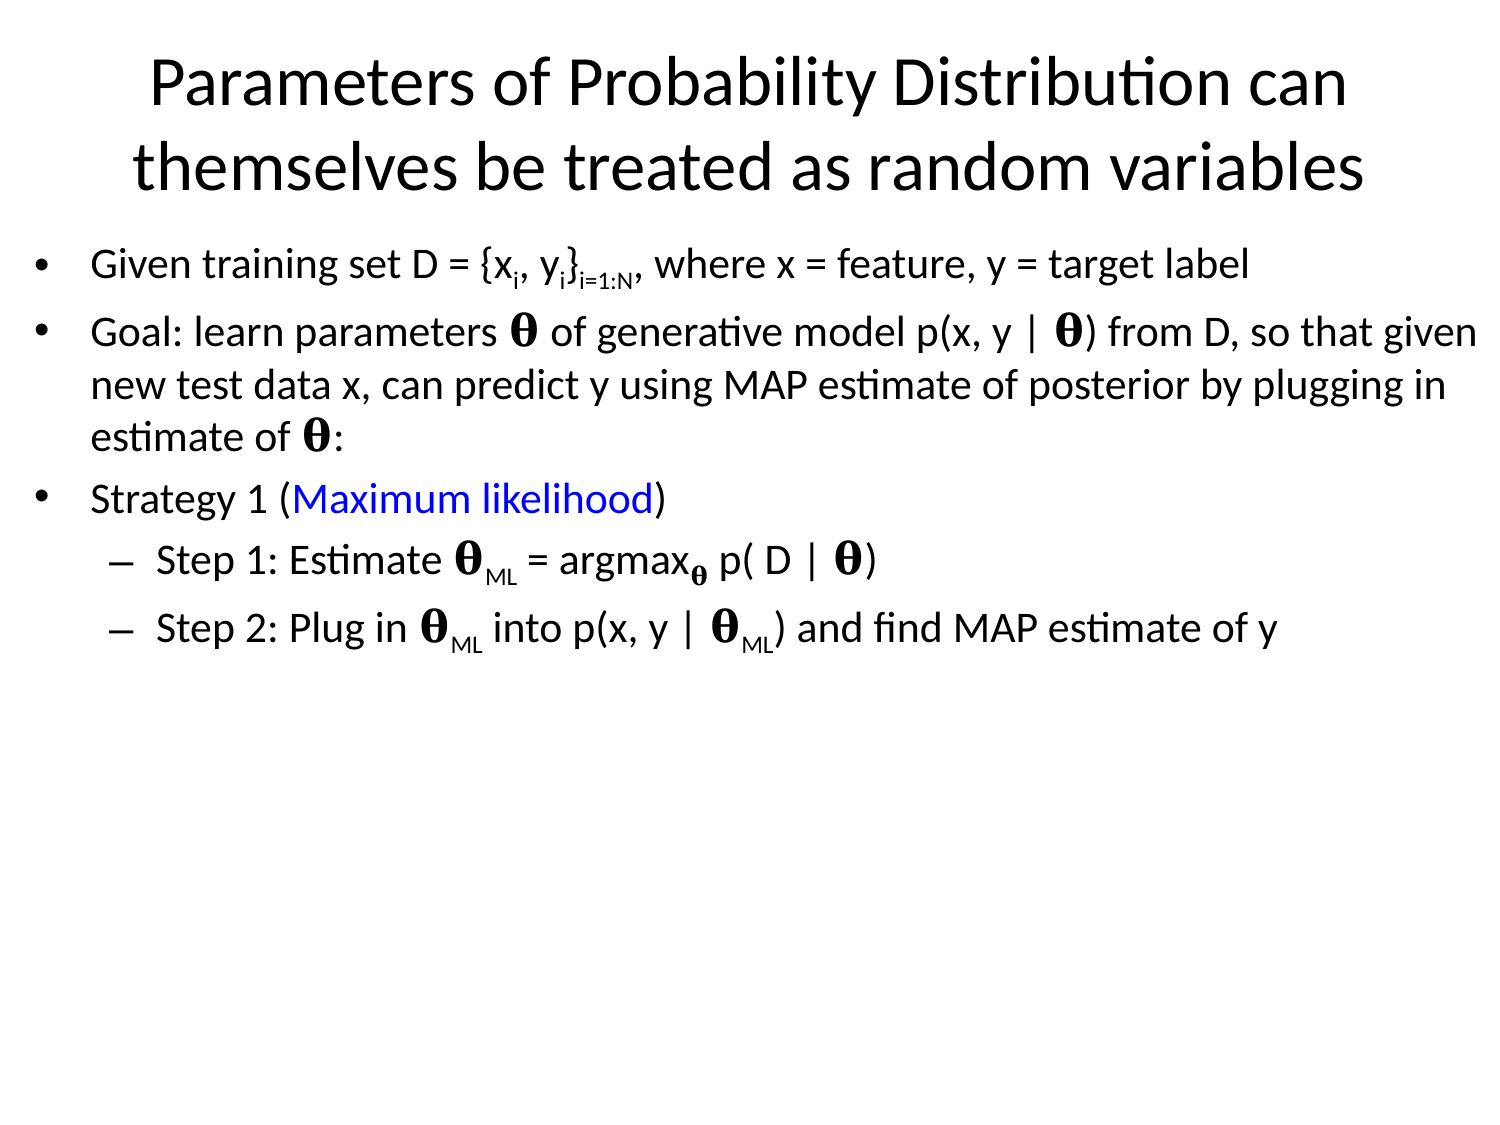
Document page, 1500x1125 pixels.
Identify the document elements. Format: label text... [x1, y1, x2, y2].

title Parameters of Probability Distribution can themselves be treated as random variables [75, 25, 1425, 214]
